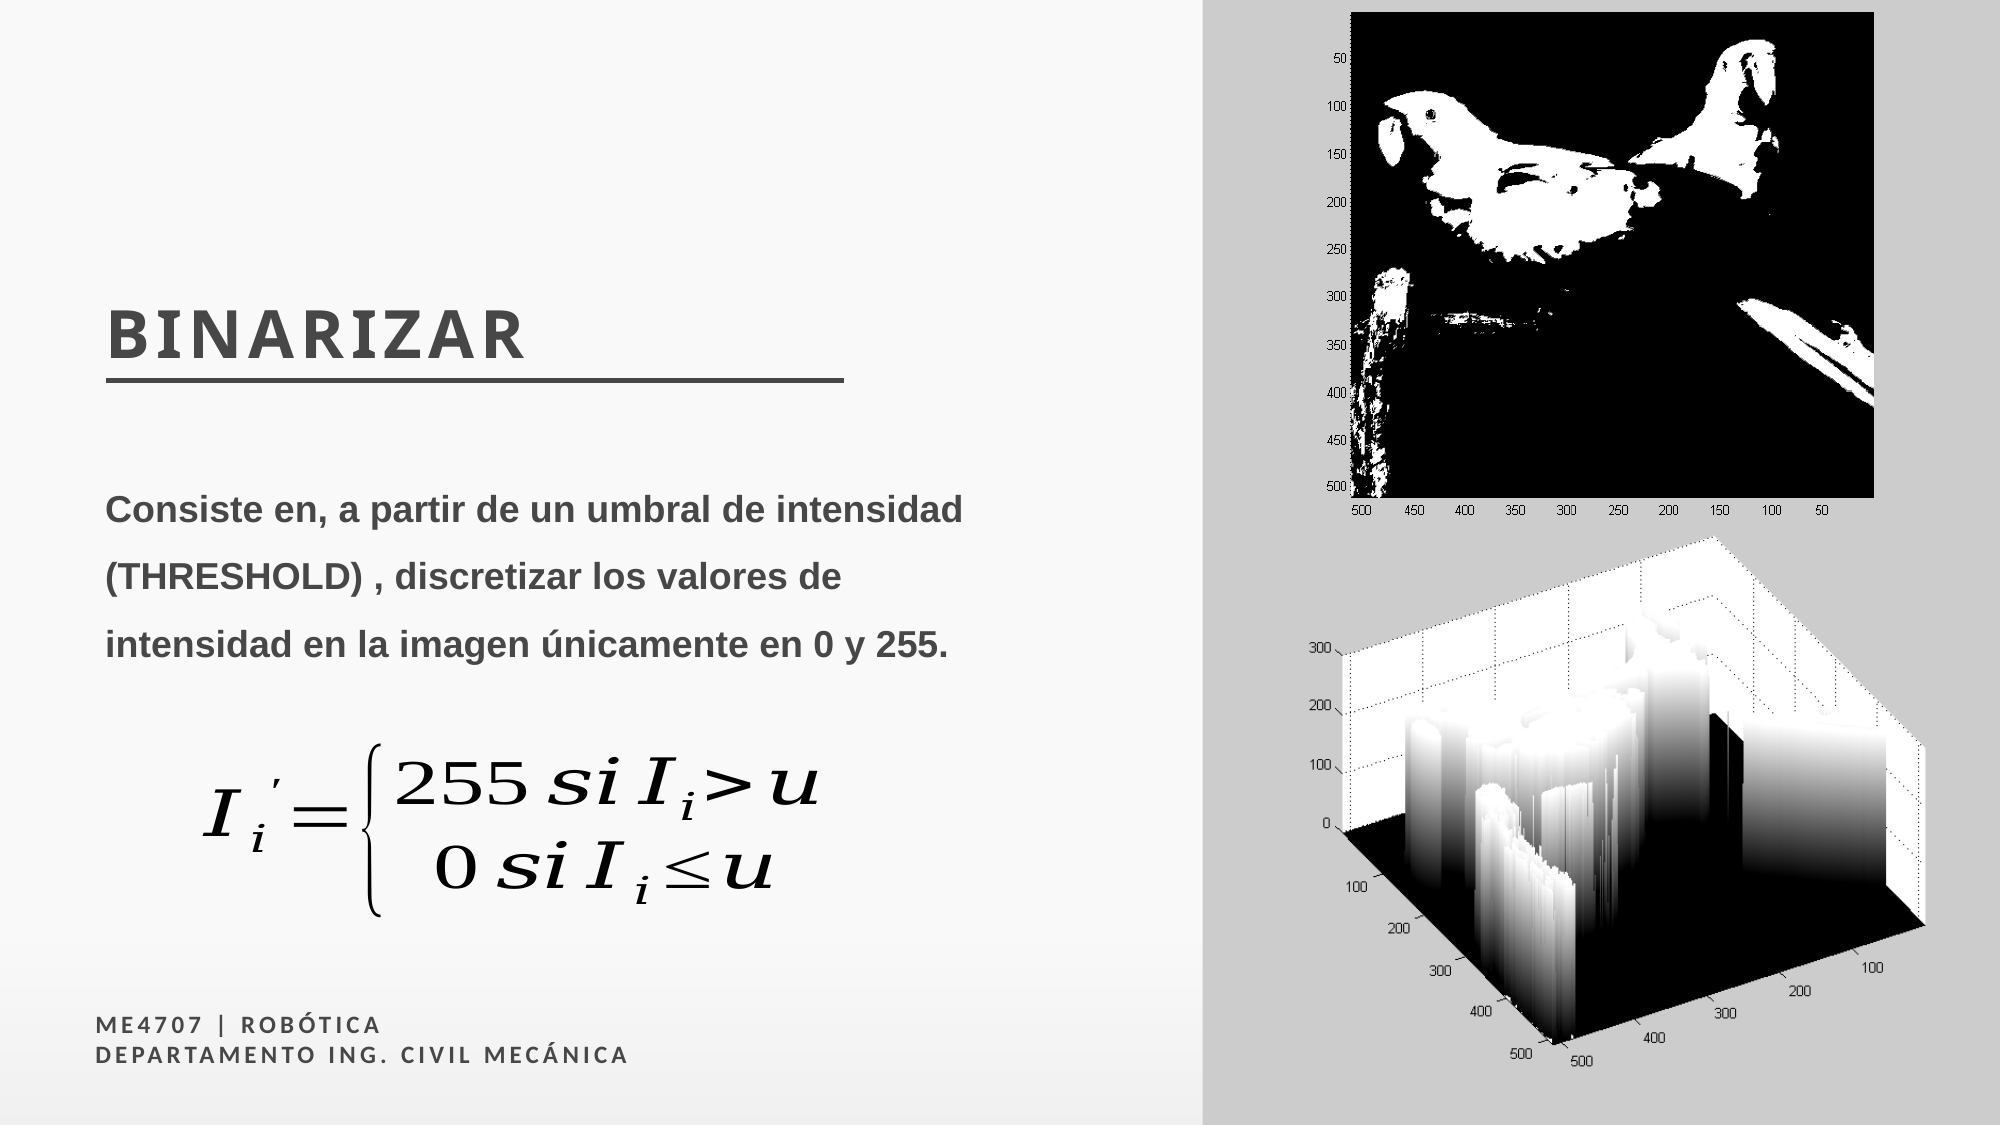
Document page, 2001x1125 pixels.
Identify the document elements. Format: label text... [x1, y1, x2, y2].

text_box Consiste en, a partir de un umbral de intensidad (THRESHOLD) , discretizar los valores de intensidad en la imagen únicamente en 0 y 255. [90, 454, 1054, 673]
picture [1301, 0, 1934, 1077]
text_box ME4707 | ROBÓTICA DEPARTAMENTO ING. CIVIL MECÁNICA [80, 1001, 1094, 1076]
text_box [1202, 0, 2000, 1125]
text_box BINARIZAR [90, 284, 934, 380]
